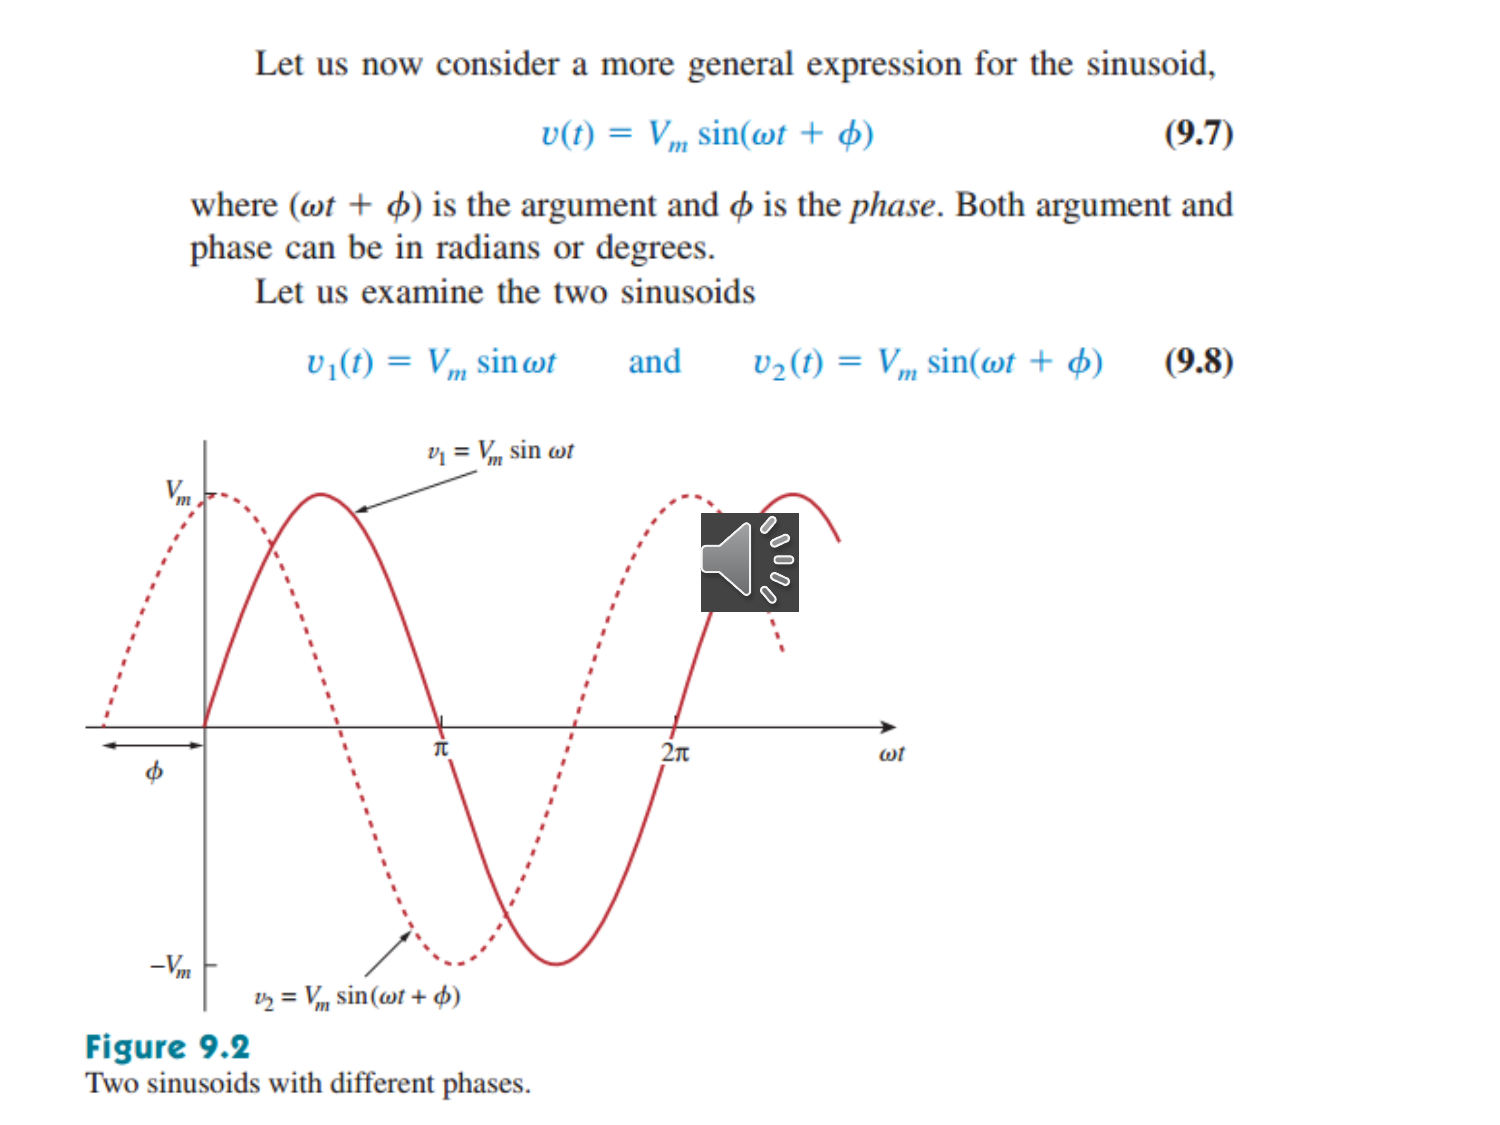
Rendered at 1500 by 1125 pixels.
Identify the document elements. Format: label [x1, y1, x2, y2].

picture [37, 12, 1288, 1125]
